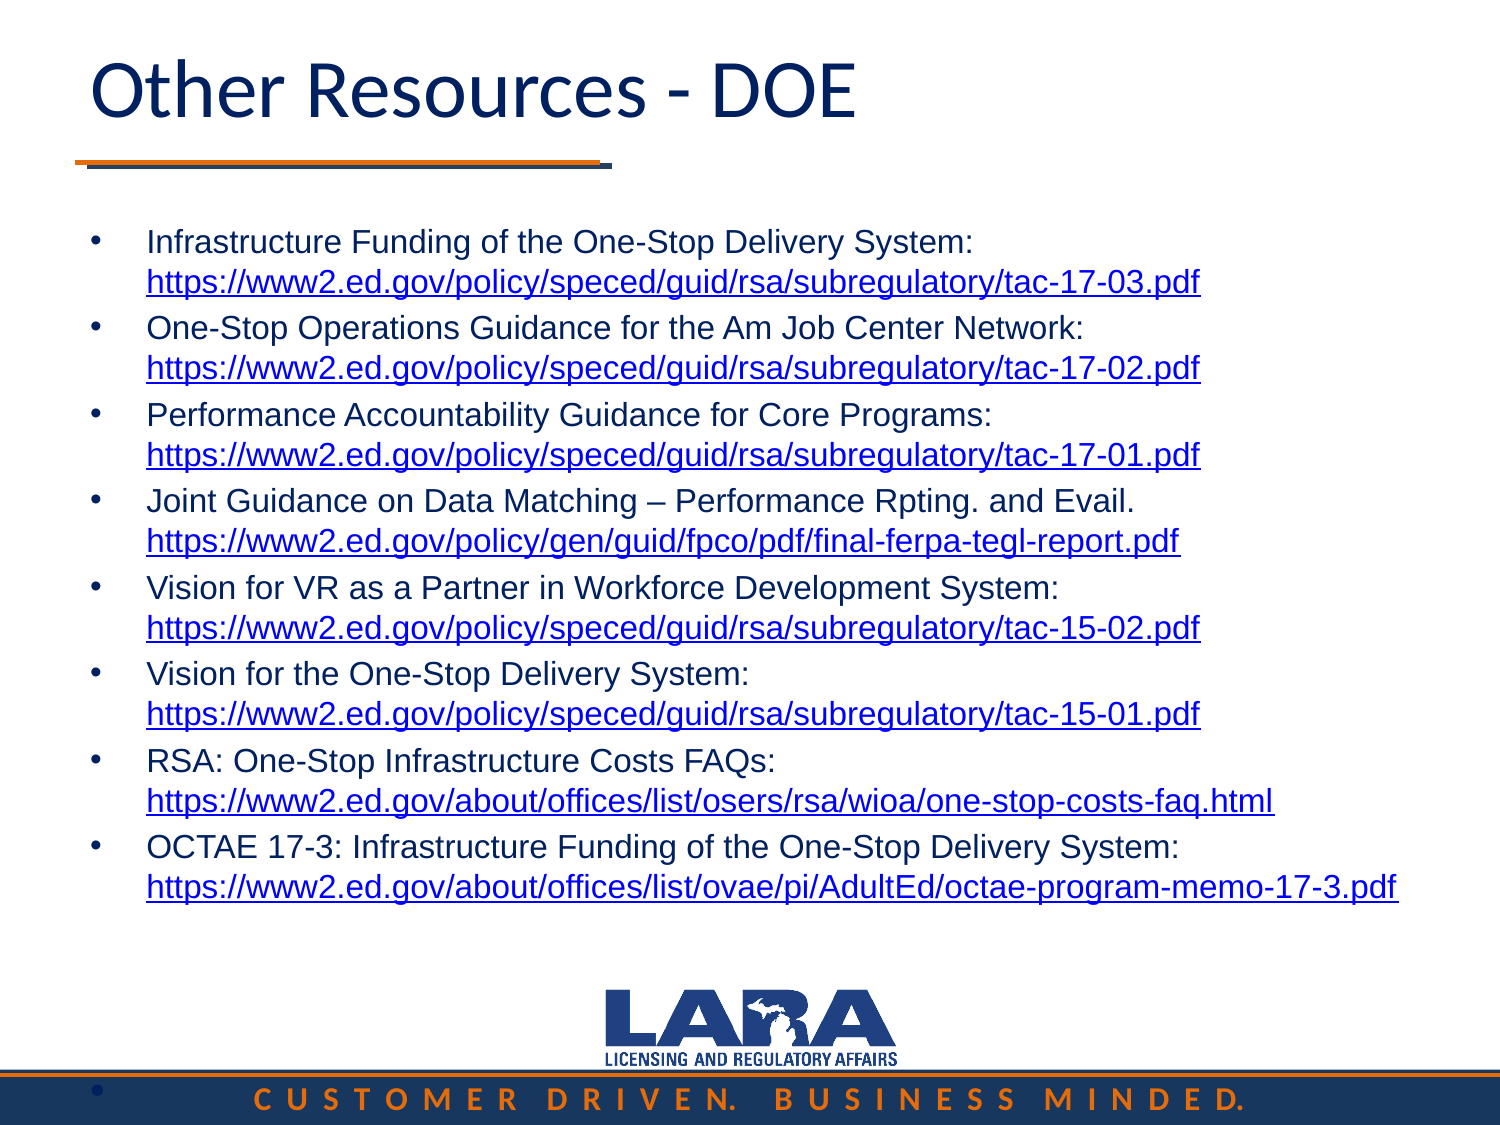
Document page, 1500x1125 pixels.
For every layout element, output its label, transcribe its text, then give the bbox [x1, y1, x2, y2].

list Infrastructure Funding of the One-Stop Delivery System: https://www2.ed.gov/policy/speced/guid/rsa/subregulatory/tac-17-03.pdf One-Stop Operations Guidance for the Am Job Center Network: https://www2.ed.gov/policy/speced/guid/rsa/subregulatory/tac-17-02.pdf Performance Accountability Guidance for Core Programs: https://www2.ed.gov/policy/speced/guid/rsa/subregulatory/tac-17-01.pdf Joint Guidance on Data Matching – Performance Rpting. and Evail. https://www2.ed.gov/policy/gen/guid/fpco/pdf/final-ferpa-tegl-report.pdf Vision for VR as a Partner in Workforce Development System: https://www2.ed.gov/policy/speced/guid/rsa/subregulatory/tac-15-02.pdf Vision for the One-Stop Delivery System: https://www2.ed.gov/policy/speced/guid/rsa/subregulatory/tac-15-01.pdf RSA: One-Stop Infrastructure Costs FAQs: https://www2.ed.gov/about/offices/list/osers/rsa/wioa/one-stop-costs-faq.html OCTAE 17-3: Infrastructure Funding of the One-Stop Delivery System: https://www2.ed.gov/about/offices/list/ovae/pi/AdultEd/octae-program-memo-17-3.pdf [75, 212, 1425, 975]
picture [600, 984, 900, 1069]
title Other Resources - DOE [75, 24, 1450, 143]
